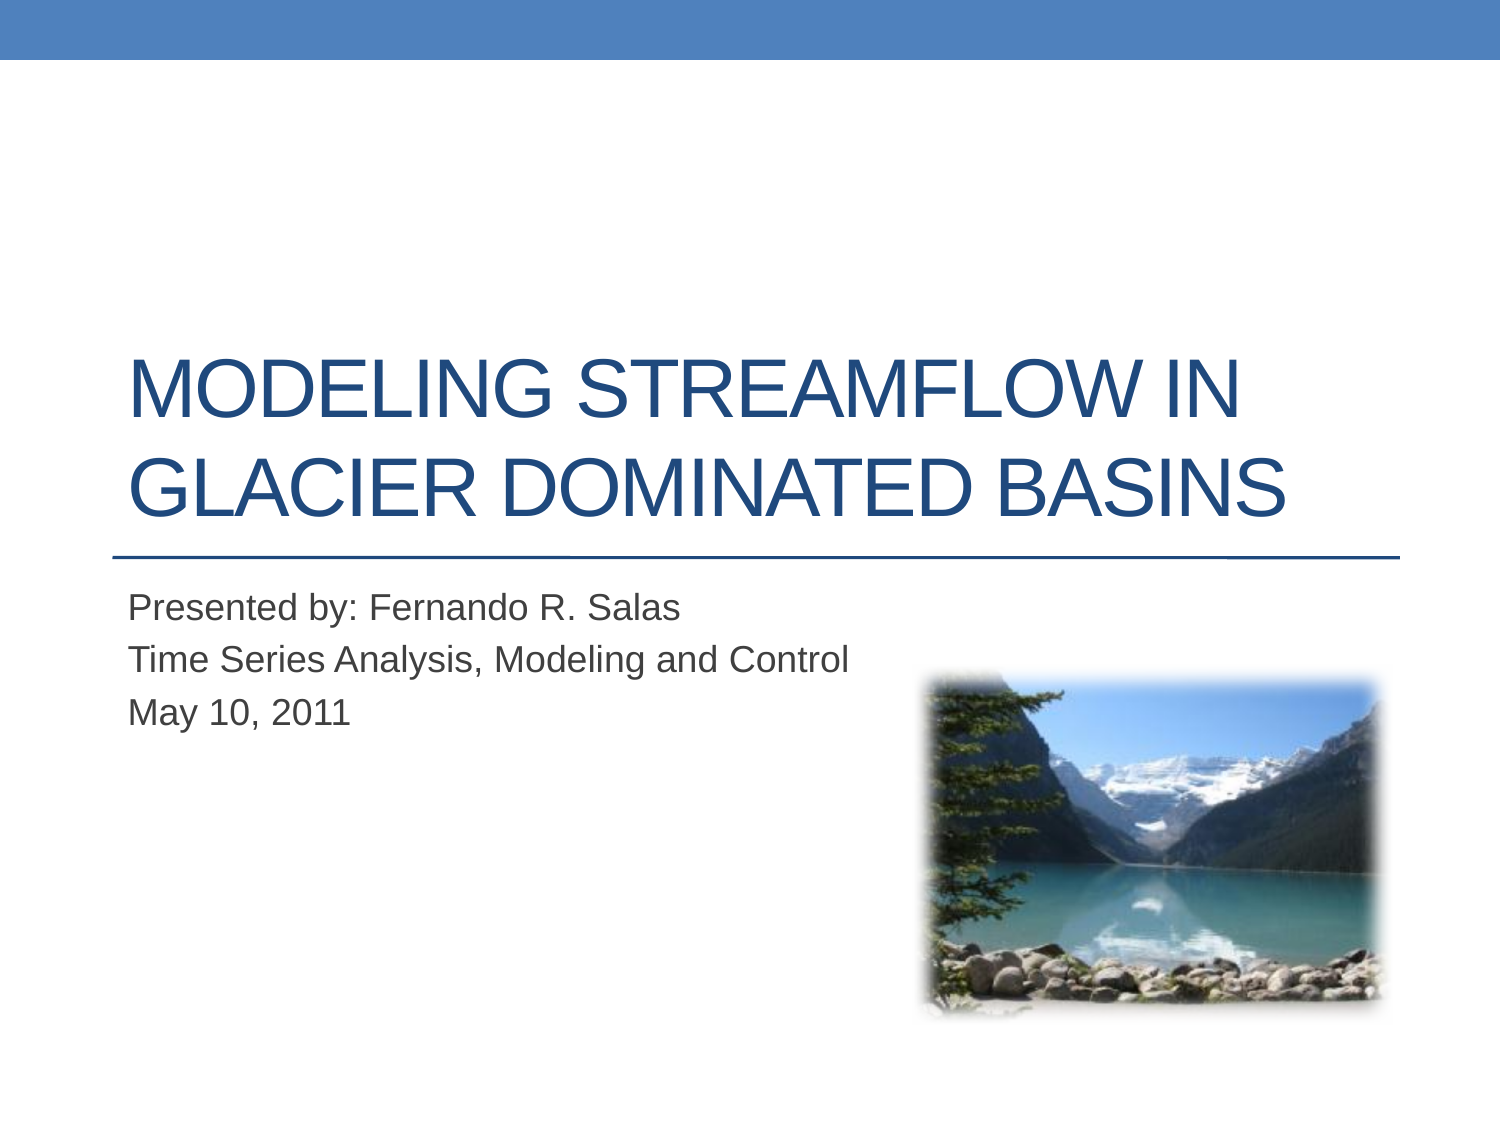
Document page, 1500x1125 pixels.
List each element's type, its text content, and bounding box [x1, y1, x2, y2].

title Modeling Streamflow in Glacier Dominated Basins [112, 224, 1400, 542]
picture [912, 664, 1393, 1026]
subtitle Presented by: Fernando R. Salas Time Series Analysis, Modeling and Control May 10, 2011 [112, 575, 1163, 863]
